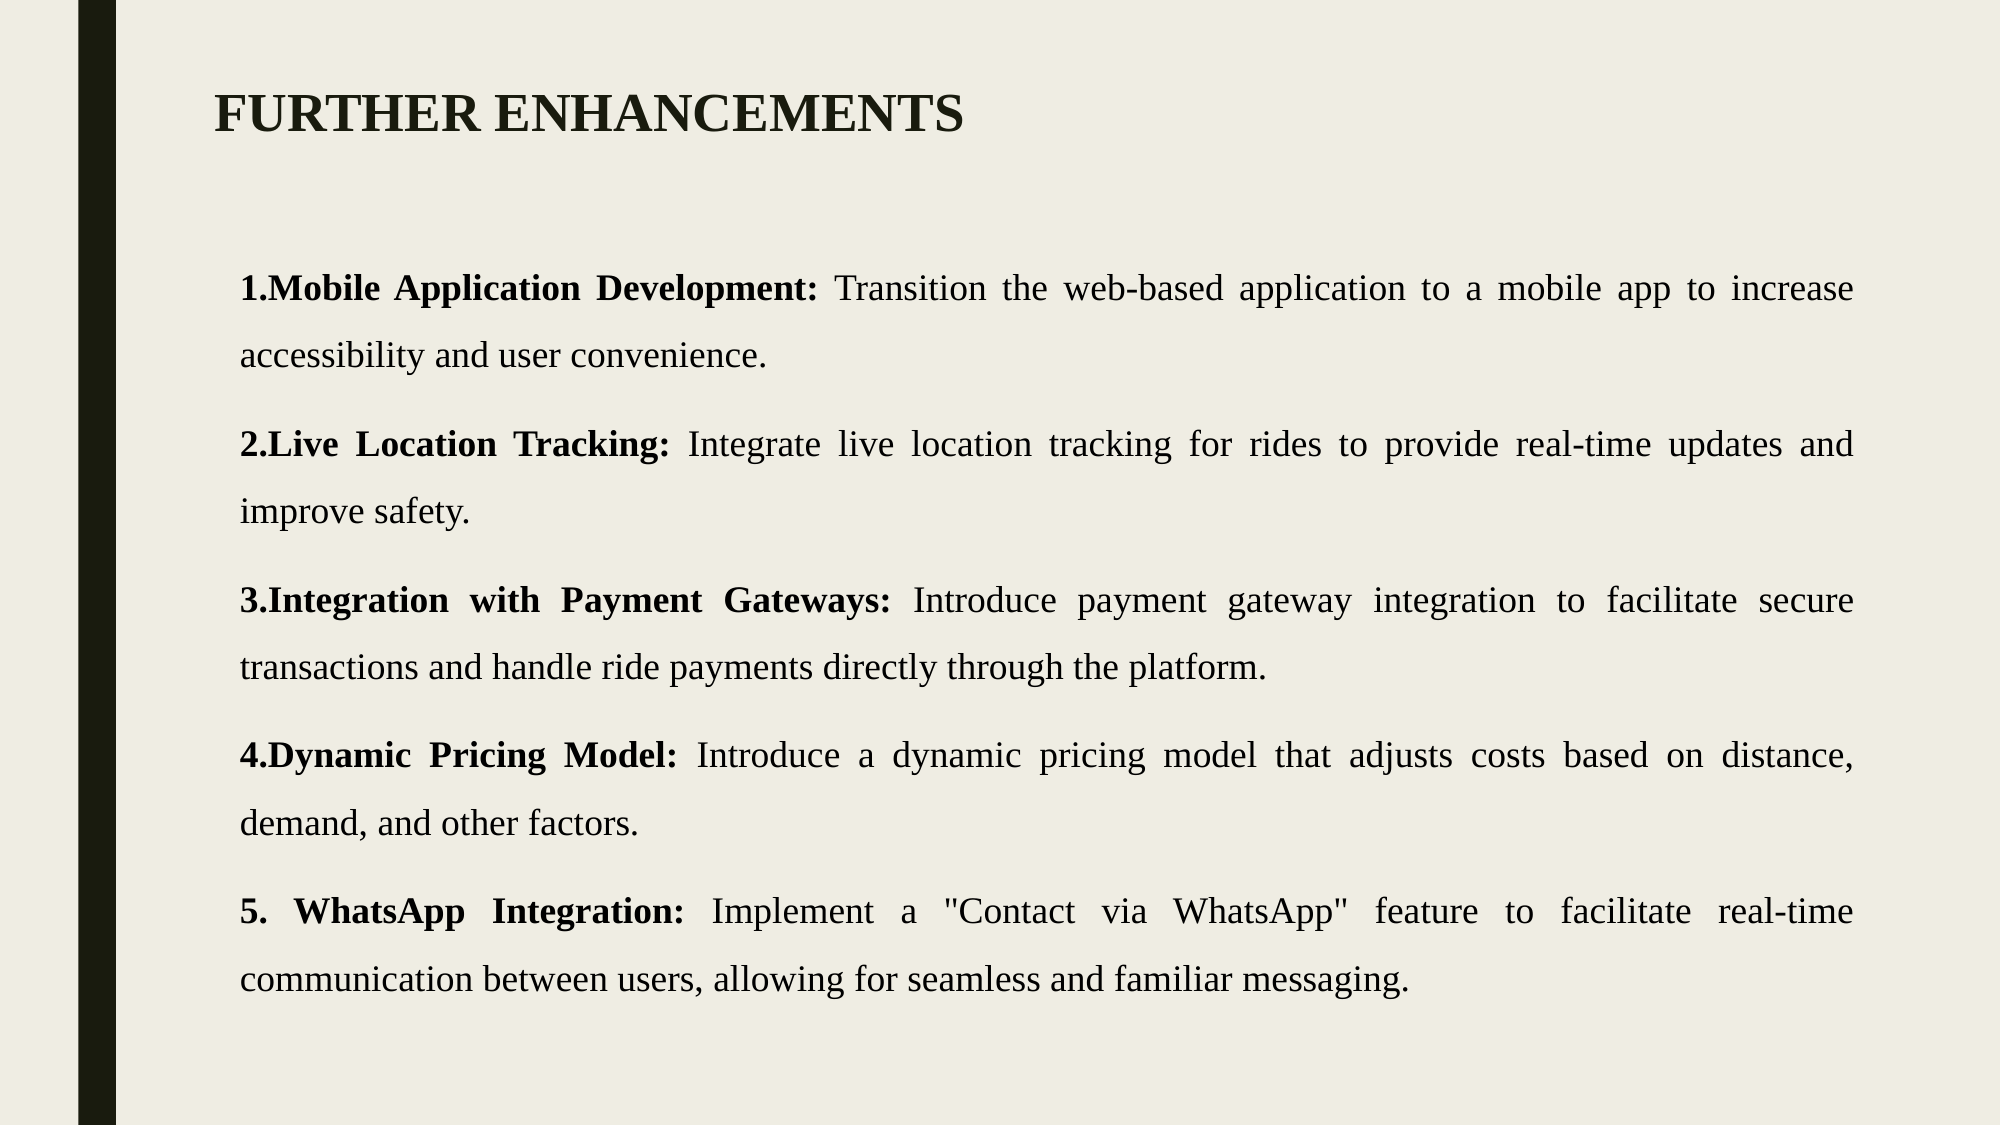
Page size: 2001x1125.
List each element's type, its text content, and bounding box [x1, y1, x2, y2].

text_box 1.Mobile Application Development: Transition the web-based application to a mobile app to increase accessibility and user convenience. 2.Live Location Tracking: Integrate live location tracking for rides to provide real-time updates and improve safety. 3.Integration with Payment Gateways: Introduce payment gateway integration to facilitate secure transactions and handle ride payments directly through the platform. 4.Dynamic Pricing Model: Introduce a dynamic pricing model that adjusts costs based on distance, demand, and other factors. 5. WhatsApp Integration: Implement a "Contact via WhatsApp" feature to facilitate real-time communication between users, allowing for seamless and familiar messaging. [225, 232, 1871, 1125]
title FURTHER ENHANCEMENTS [199, 36, 1625, 152]
